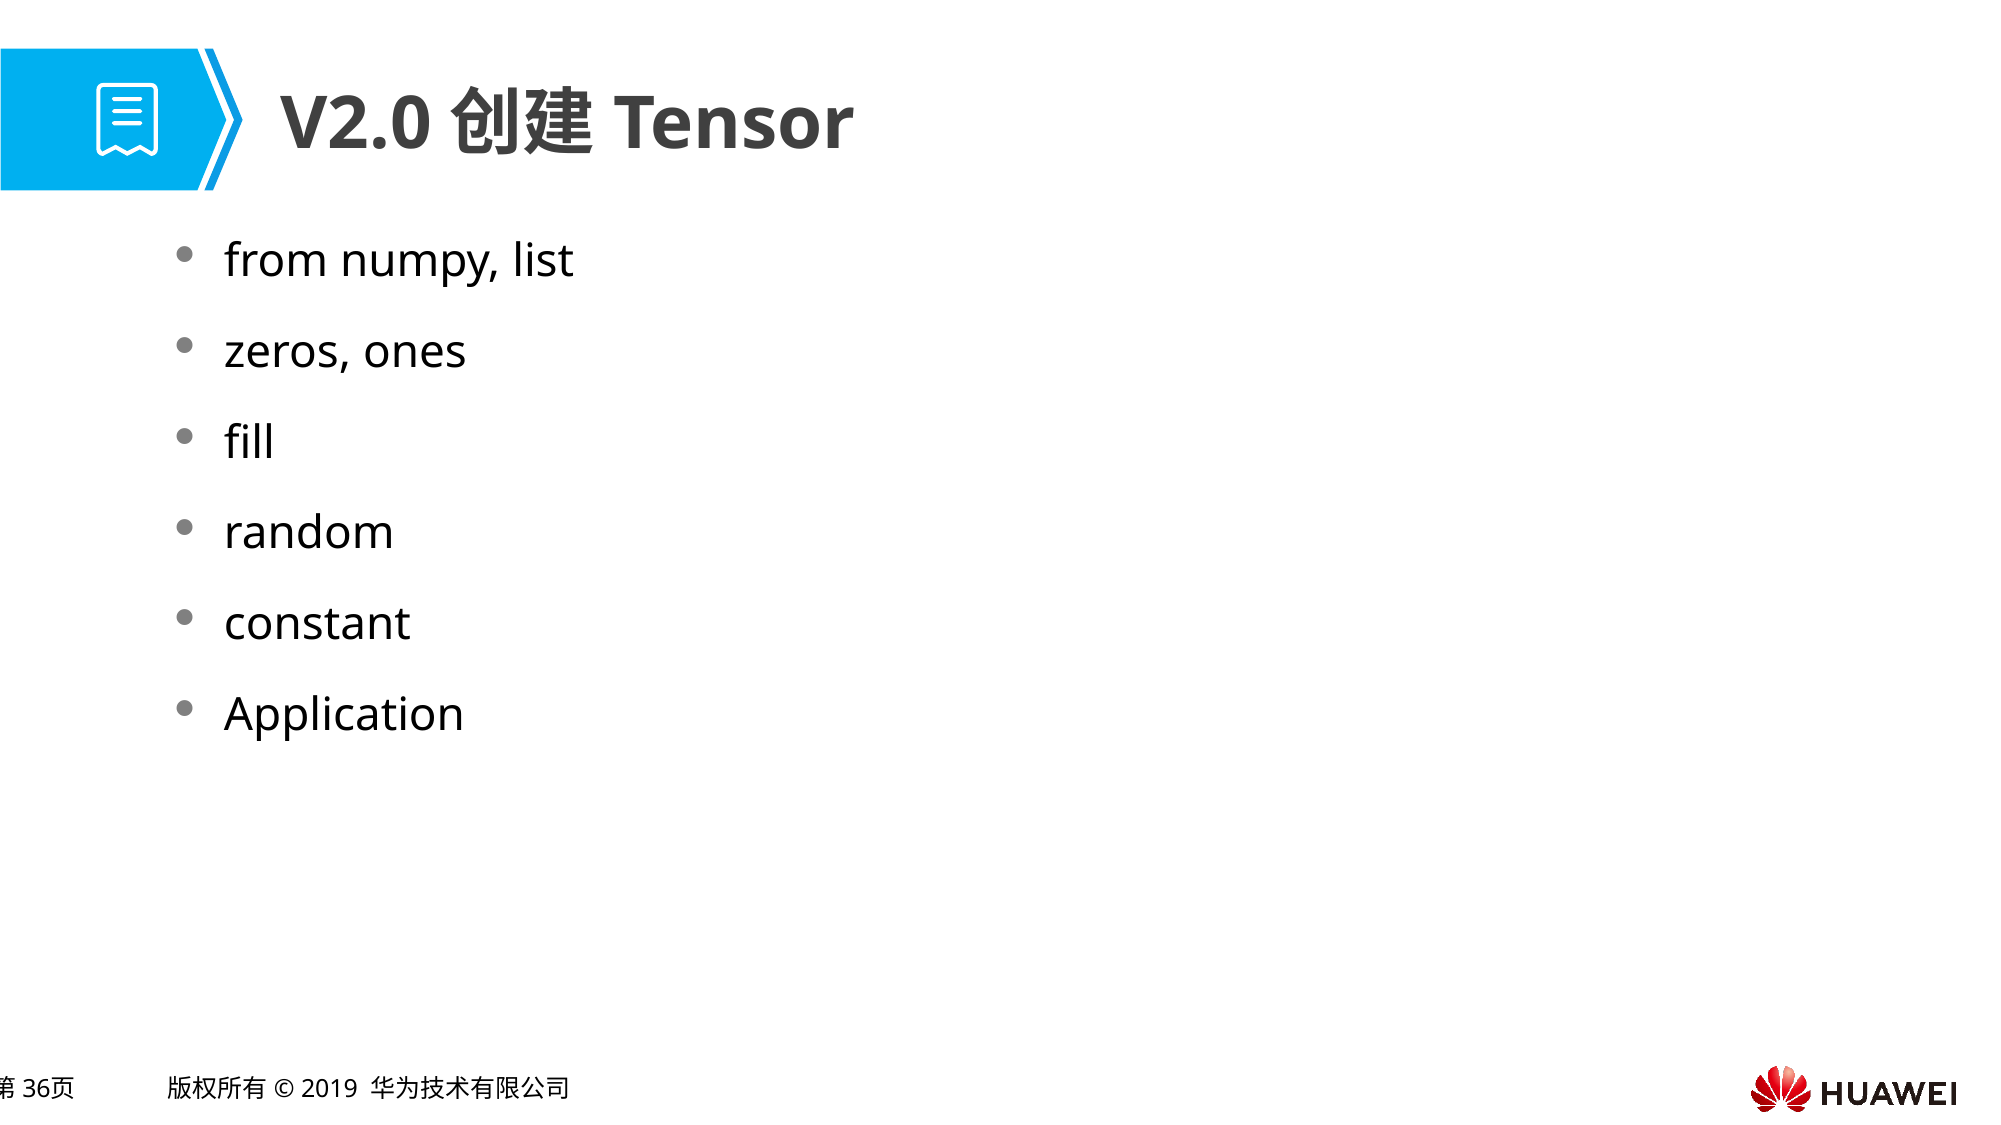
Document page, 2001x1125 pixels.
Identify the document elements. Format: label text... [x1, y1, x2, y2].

title V2.0创建Tensor [263, 67, 1877, 173]
list from numpy, list zeros, ones fill random constant Application [160, 202, 1883, 1048]
picture [1751, 1066, 1956, 1112]
